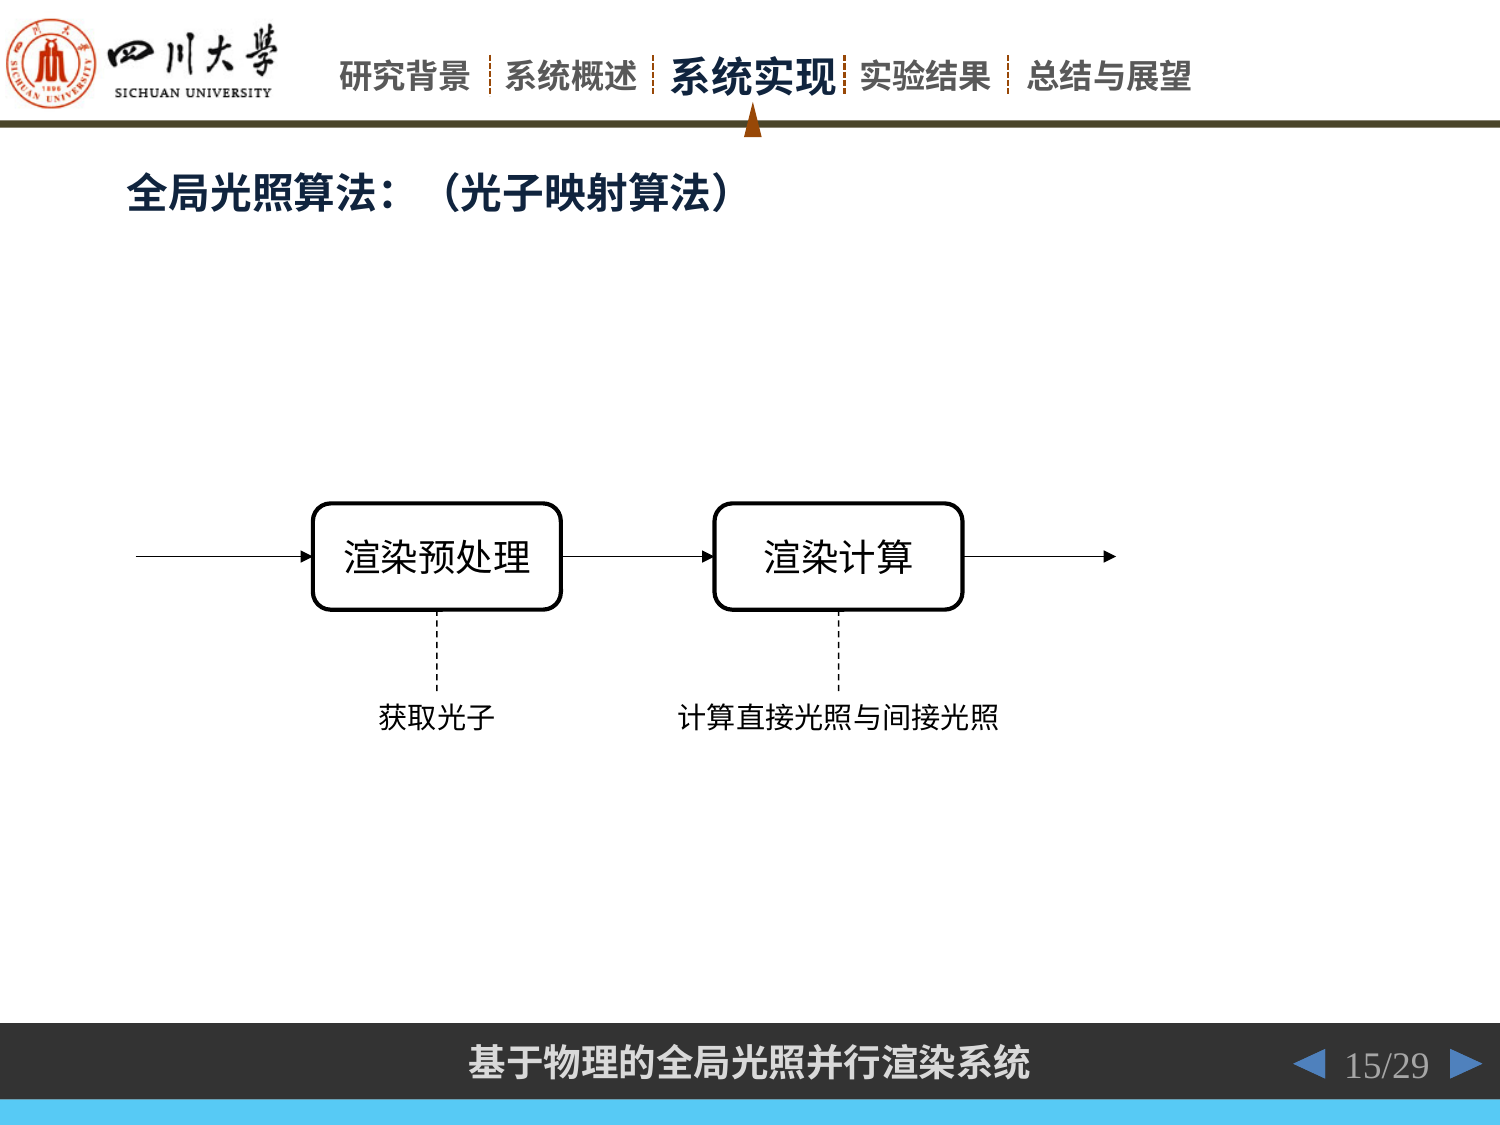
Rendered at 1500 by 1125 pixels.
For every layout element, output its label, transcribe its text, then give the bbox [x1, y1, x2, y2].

text_box 获取光子 [283, 692, 591, 743]
text_box 全局光照算法：（光子映射算法） [112, 159, 963, 224]
text_box 15/29 [1329, 1033, 1445, 1094]
picture [5, 0, 278, 120]
text_box 渲染预处理 [310, 501, 564, 612]
text_box 计算直接光照与间接光照 [617, 692, 1061, 743]
text_box [1291, 1047, 1328, 1081]
text_box 渲染计算 [712, 501, 965, 612]
text_box [1448, 1047, 1485, 1081]
